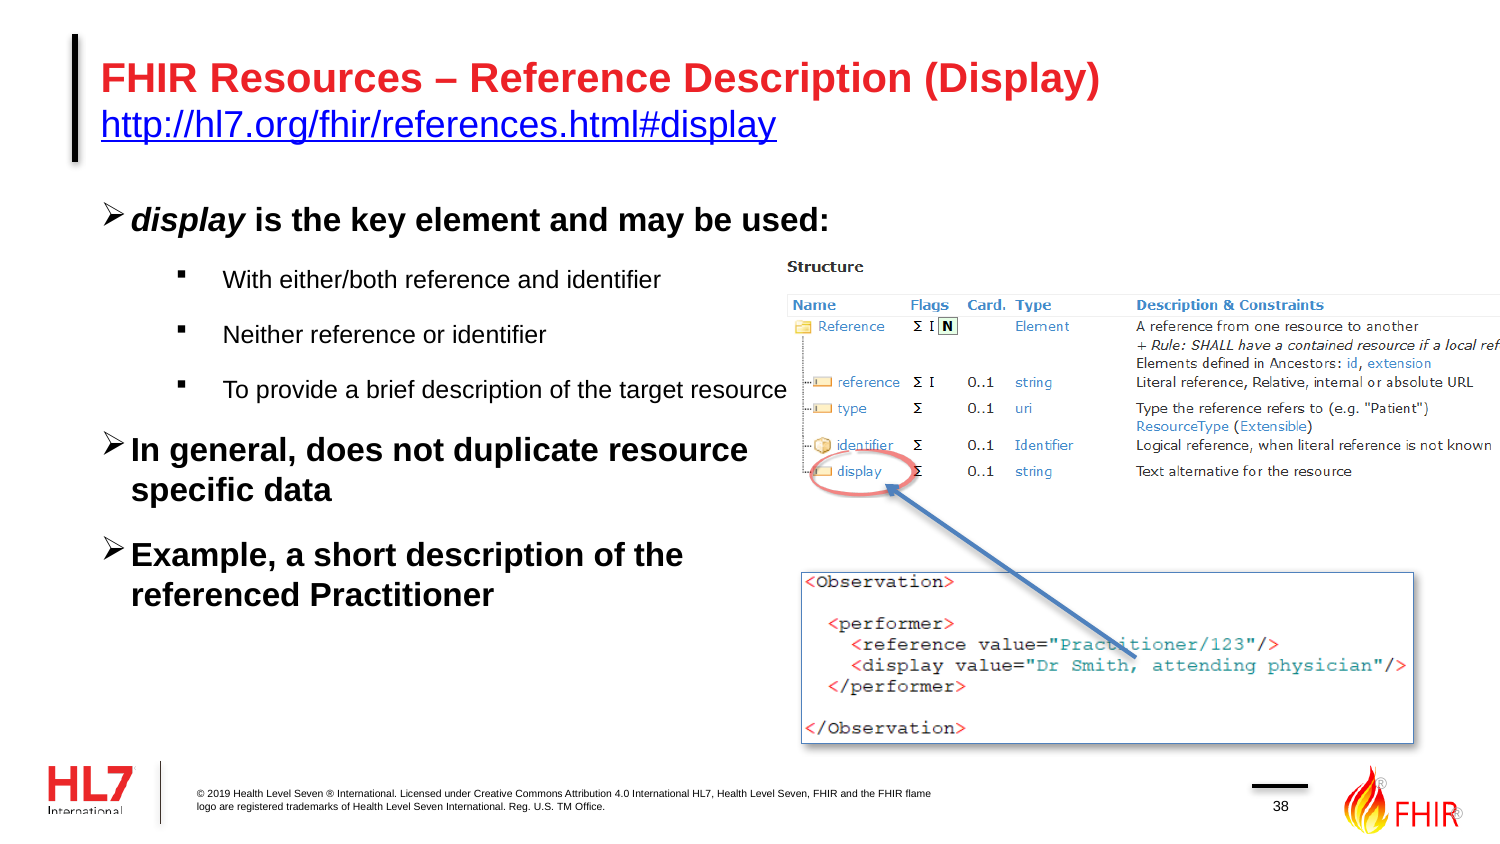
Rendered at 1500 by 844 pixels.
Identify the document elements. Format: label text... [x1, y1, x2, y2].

picture [784, 256, 1500, 498]
picture [1339, 760, 1463, 837]
title FHIR Resources – Reference Description (Display) http://hl7.org/fhir/references.html#display [100, 33, 1451, 163]
footer © 2019 Health Level Seven ® International. Licensed under Creative Commons Attribution 4.0 International HL7, Health Level Seven, FHIR and the FHIR flame logo are registered trademarks of Health Level Seven International. Reg. U.S. TM Office. [196, 786, 941, 813]
picture [800, 571, 1414, 744]
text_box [884, 483, 1137, 658]
slide_number 38 [1258, 786, 1304, 814]
list display is the key element and may be used: With either/both reference and identifier Neither reference or identifier To provide a brief description of the target resource In general, does not duplicate resource specific data Example, a short description of the referenced Practitioner [100, 198, 844, 572]
